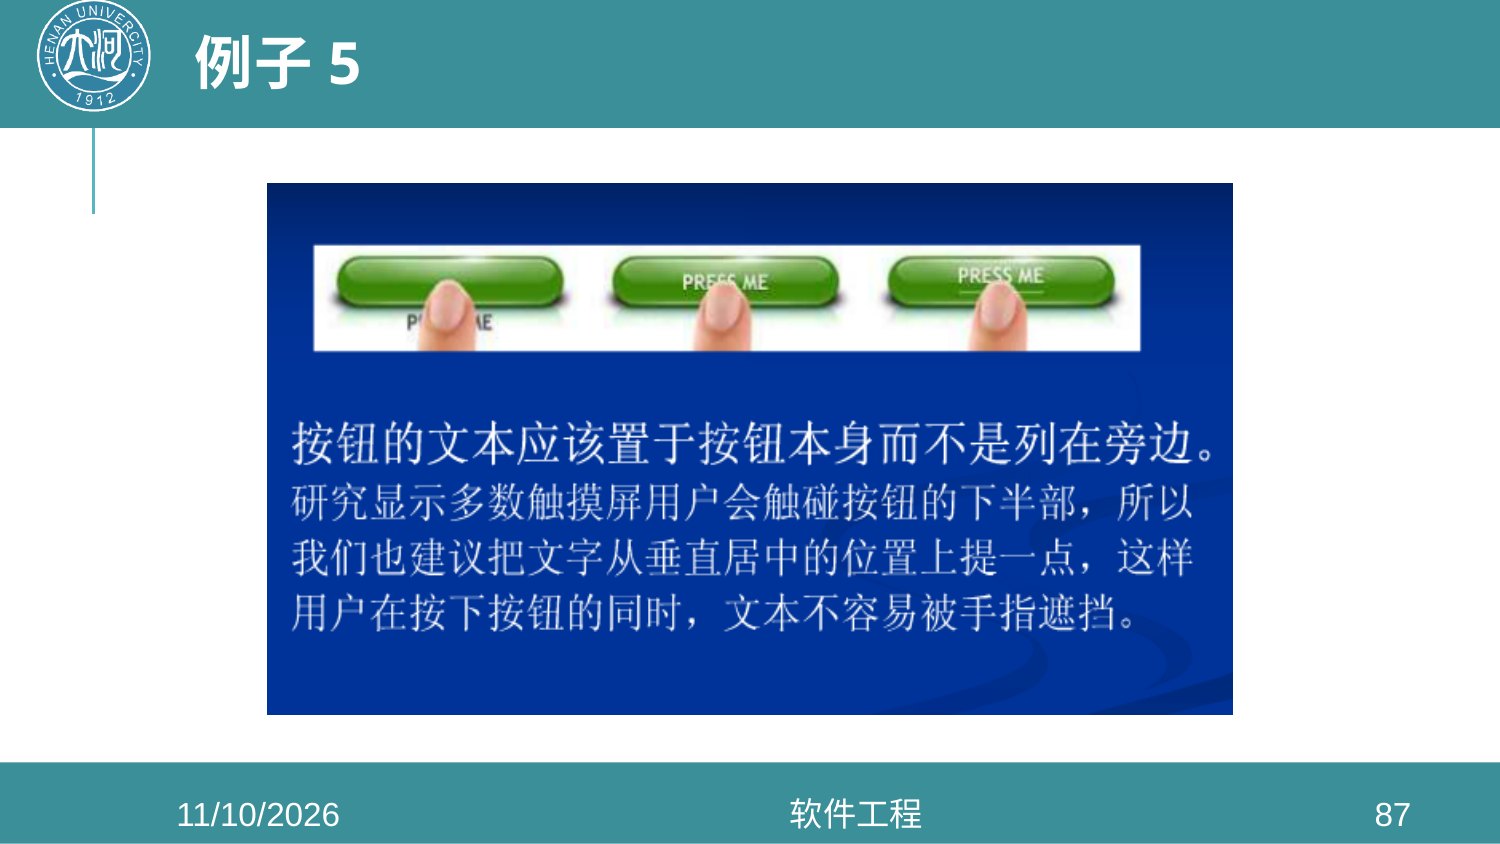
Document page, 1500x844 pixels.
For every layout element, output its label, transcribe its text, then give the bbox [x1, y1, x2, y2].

picture [267, 182, 1233, 716]
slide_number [126, 796, 391, 830]
footer 软件工程 [391, 796, 1322, 830]
title 例子5 [179, 0, 1454, 136]
slide_number 87 [1333, 796, 1454, 830]
